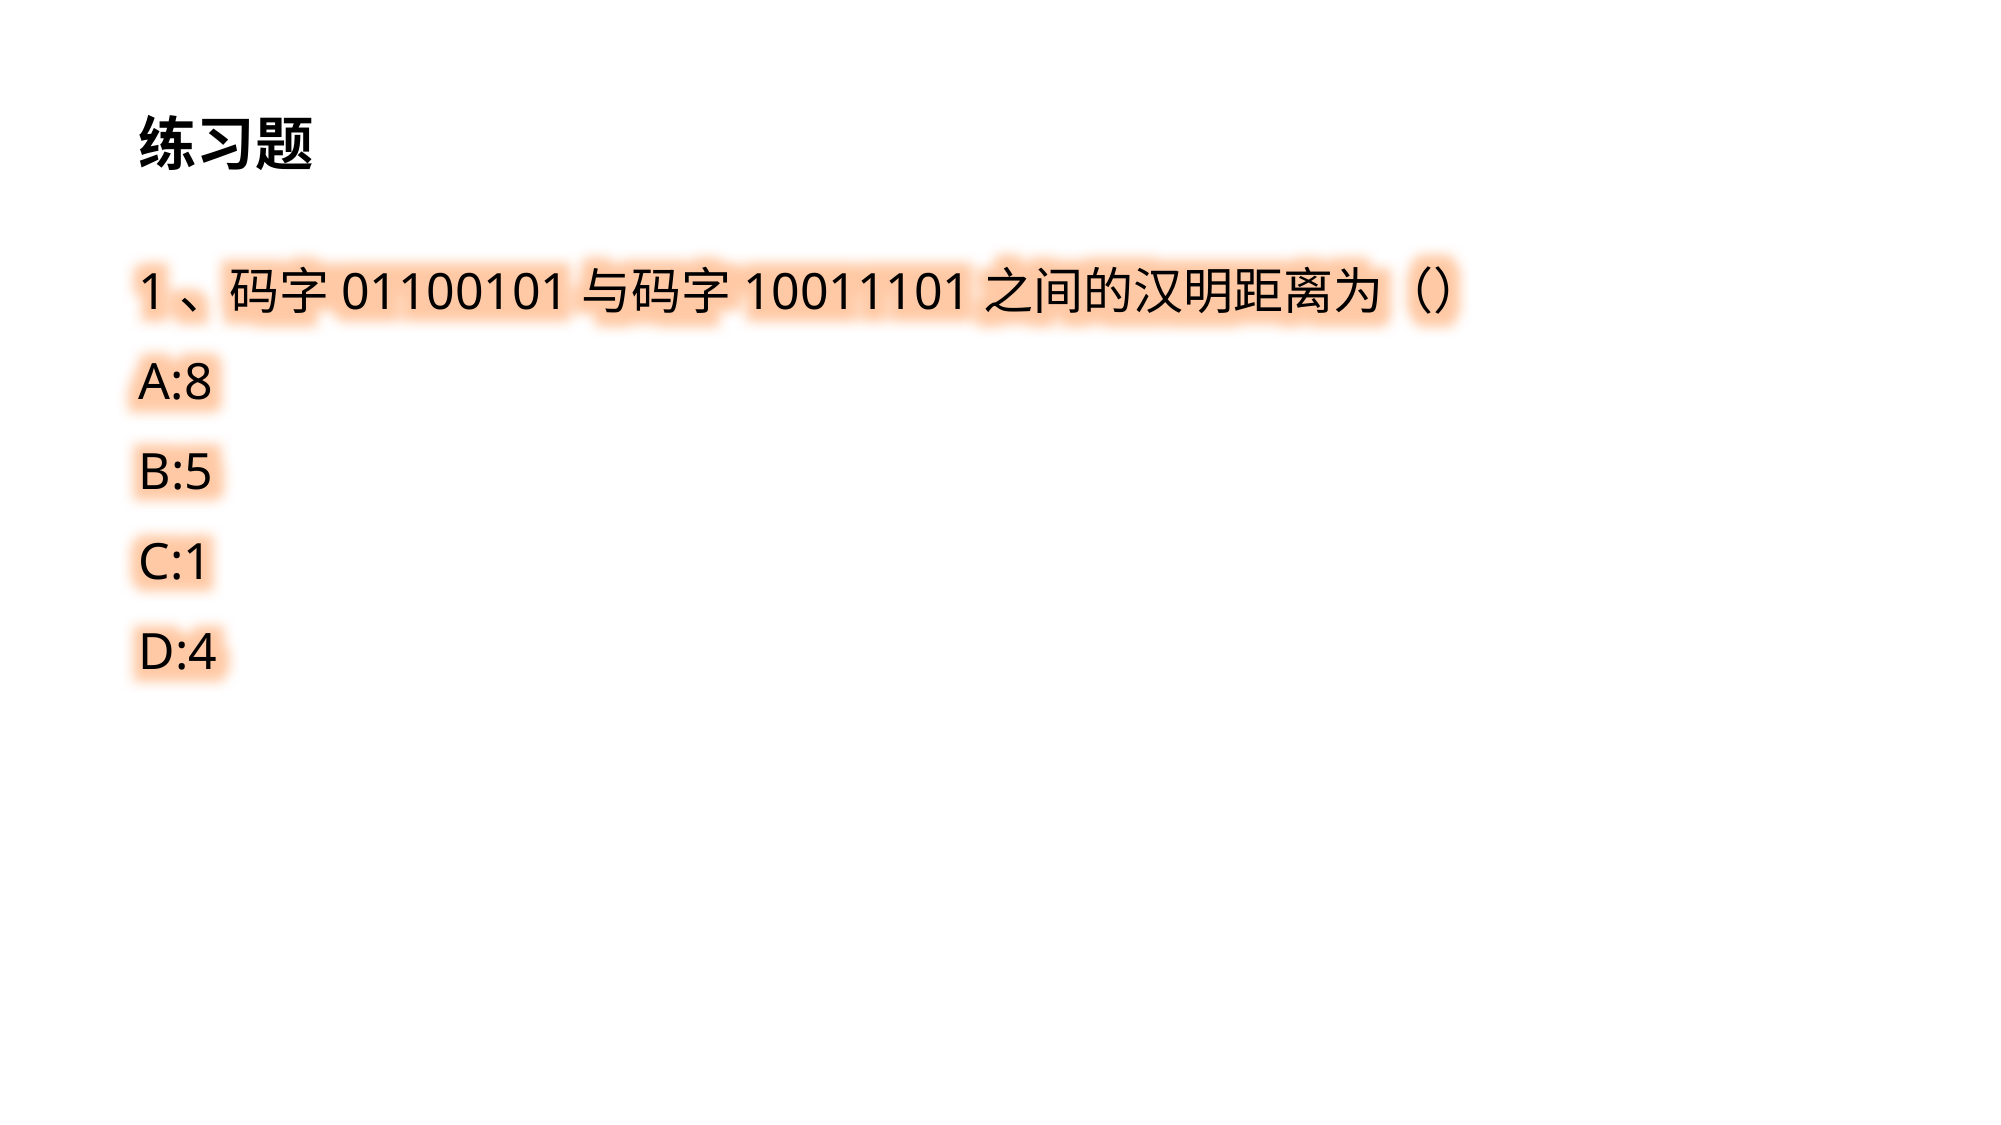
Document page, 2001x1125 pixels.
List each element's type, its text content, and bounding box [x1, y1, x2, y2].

text_box 1、码字01100101与码字10011101之间的汉明距离为（） A:8 B:5 C:1 D:4 [120, 220, 1839, 677]
text_box 练习题 [120, 97, 1568, 187]
text_box 练习题 [113, 212, 1847, 685]
text_box ALOHA系统的一般模型 [117, 216, 1843, 681]
